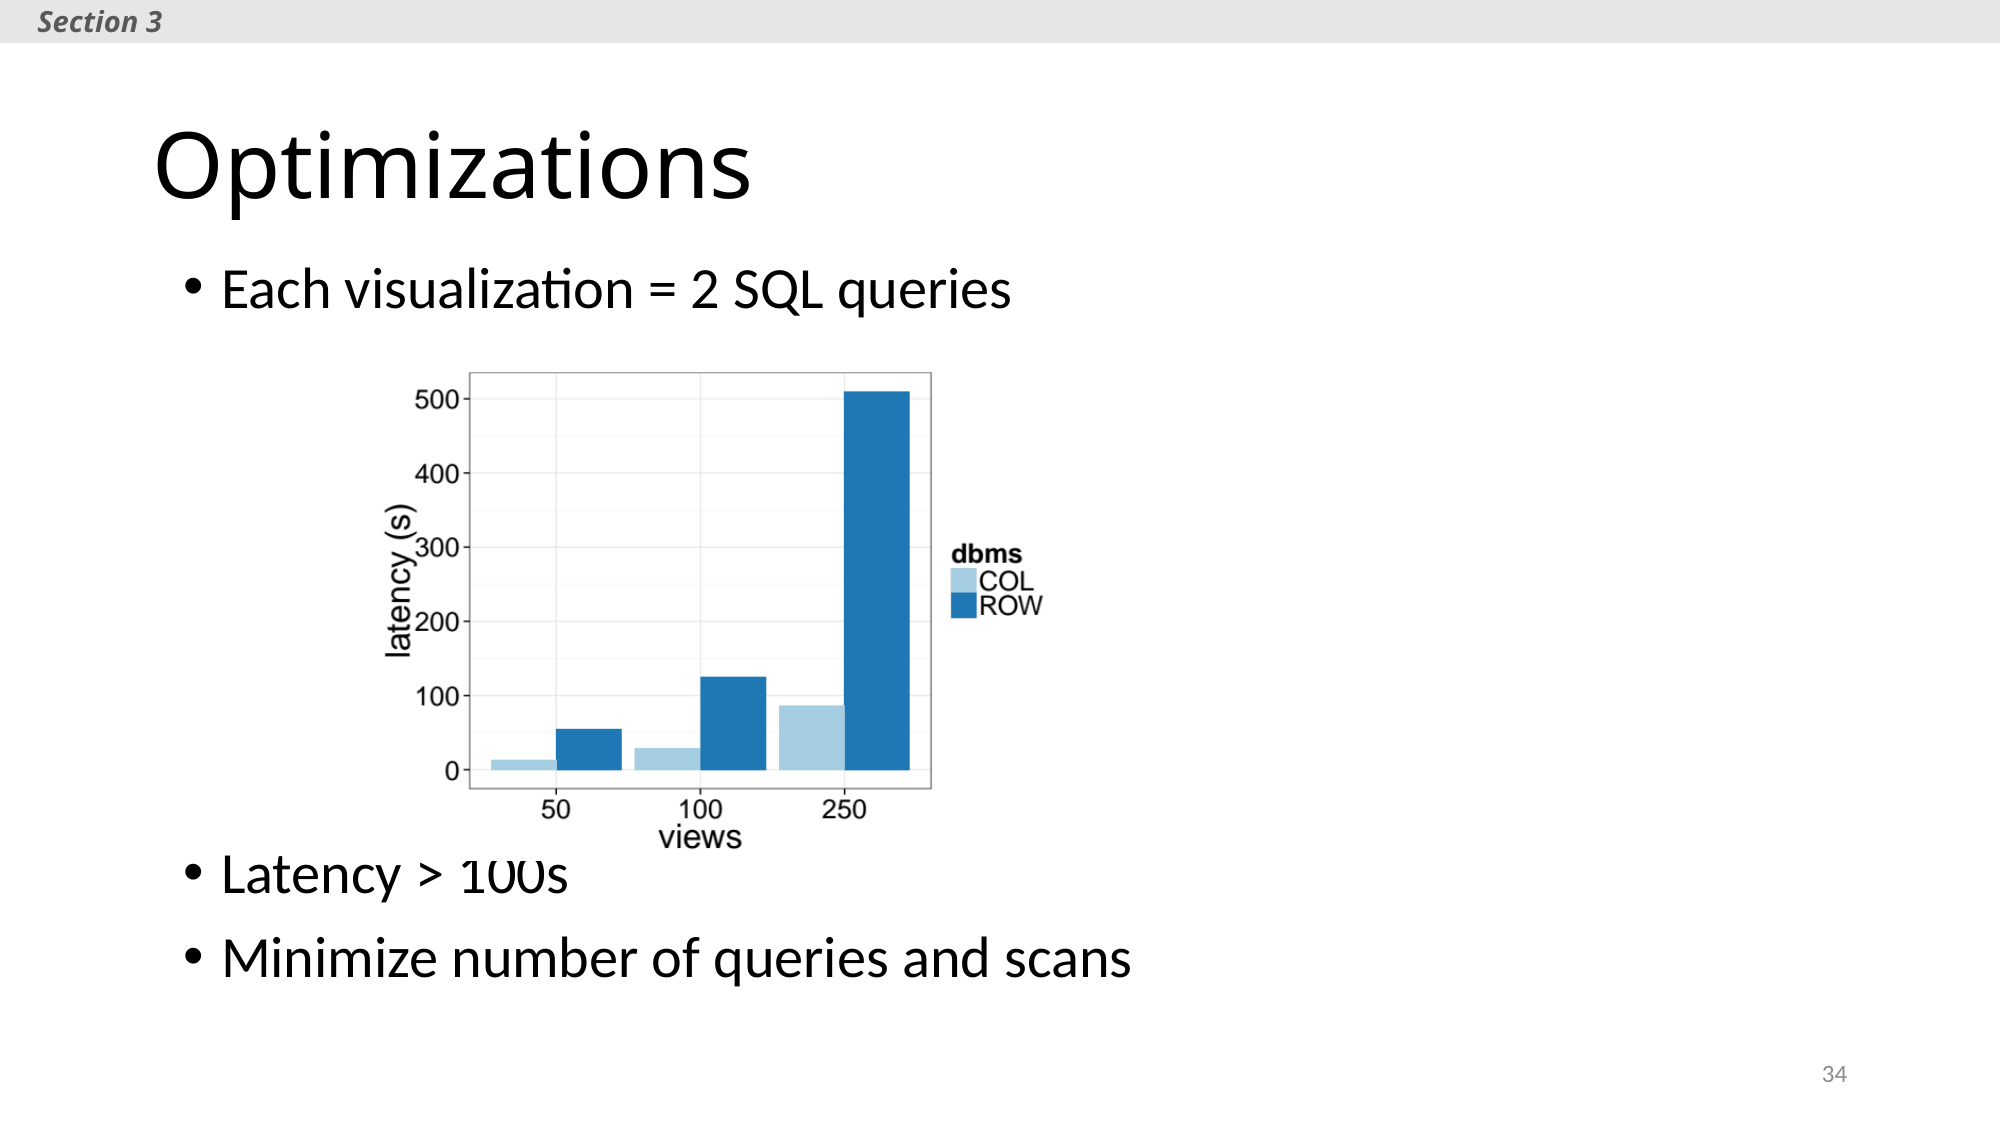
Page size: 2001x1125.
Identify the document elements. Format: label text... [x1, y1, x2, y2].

list Each visualization = 2 SQL queries Latency > 100s Minimize number of queries and scans [168, 250, 1519, 1058]
picture [370, 352, 1082, 861]
slide_number 34 [1412, 1042, 1863, 1103]
title Optimizations [137, 59, 1863, 278]
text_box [0, 0, 2000, 47]
